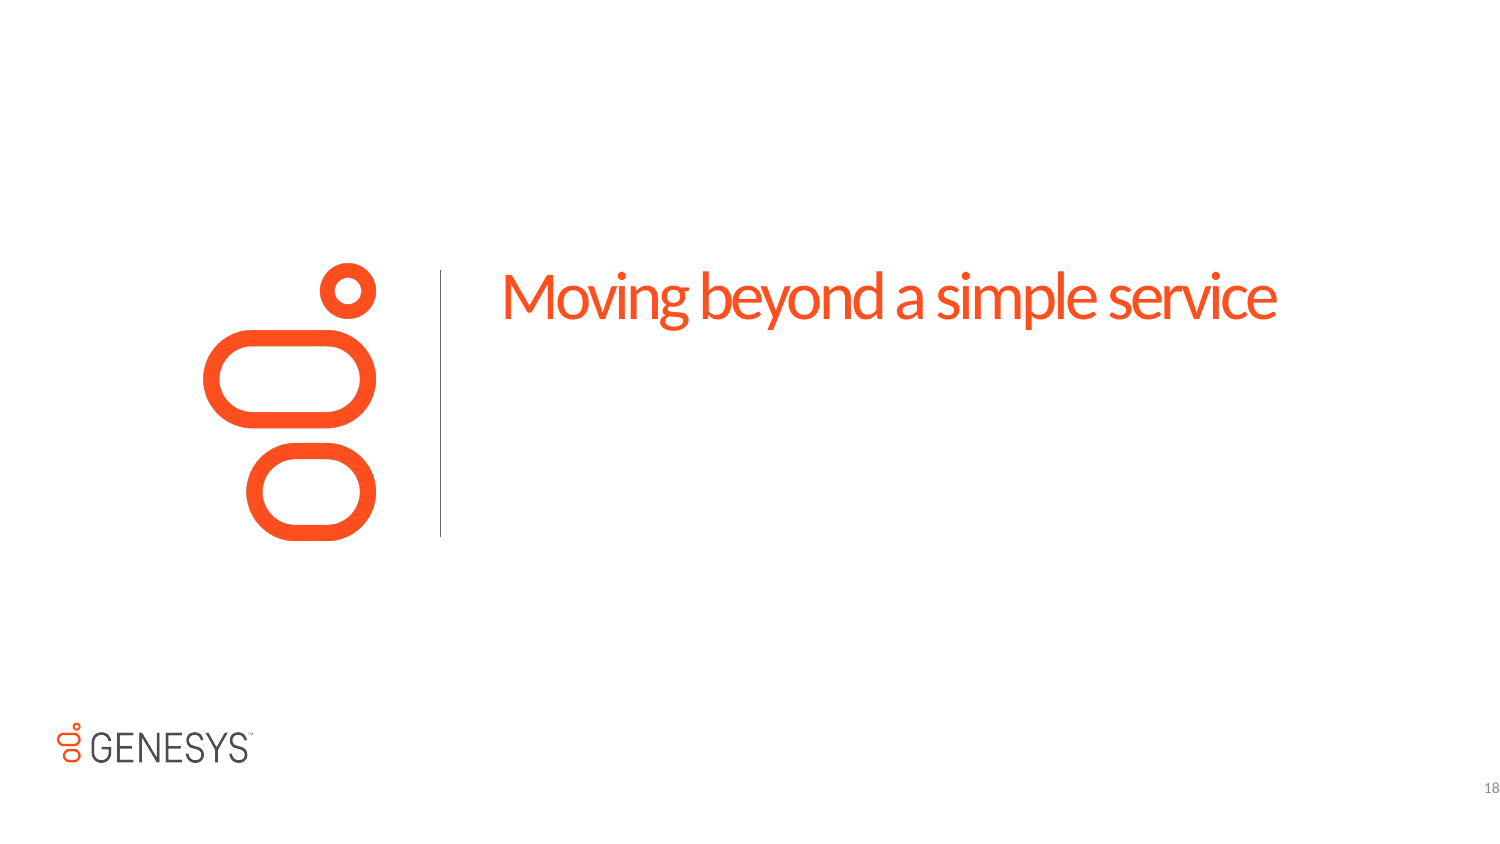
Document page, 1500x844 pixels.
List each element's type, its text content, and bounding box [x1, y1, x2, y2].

picture [175, 235, 404, 569]
picture [15, 681, 298, 805]
slide_number 18 [1186, 764, 1500, 810]
title Moving beyond a simple service [500, 260, 1344, 336]
